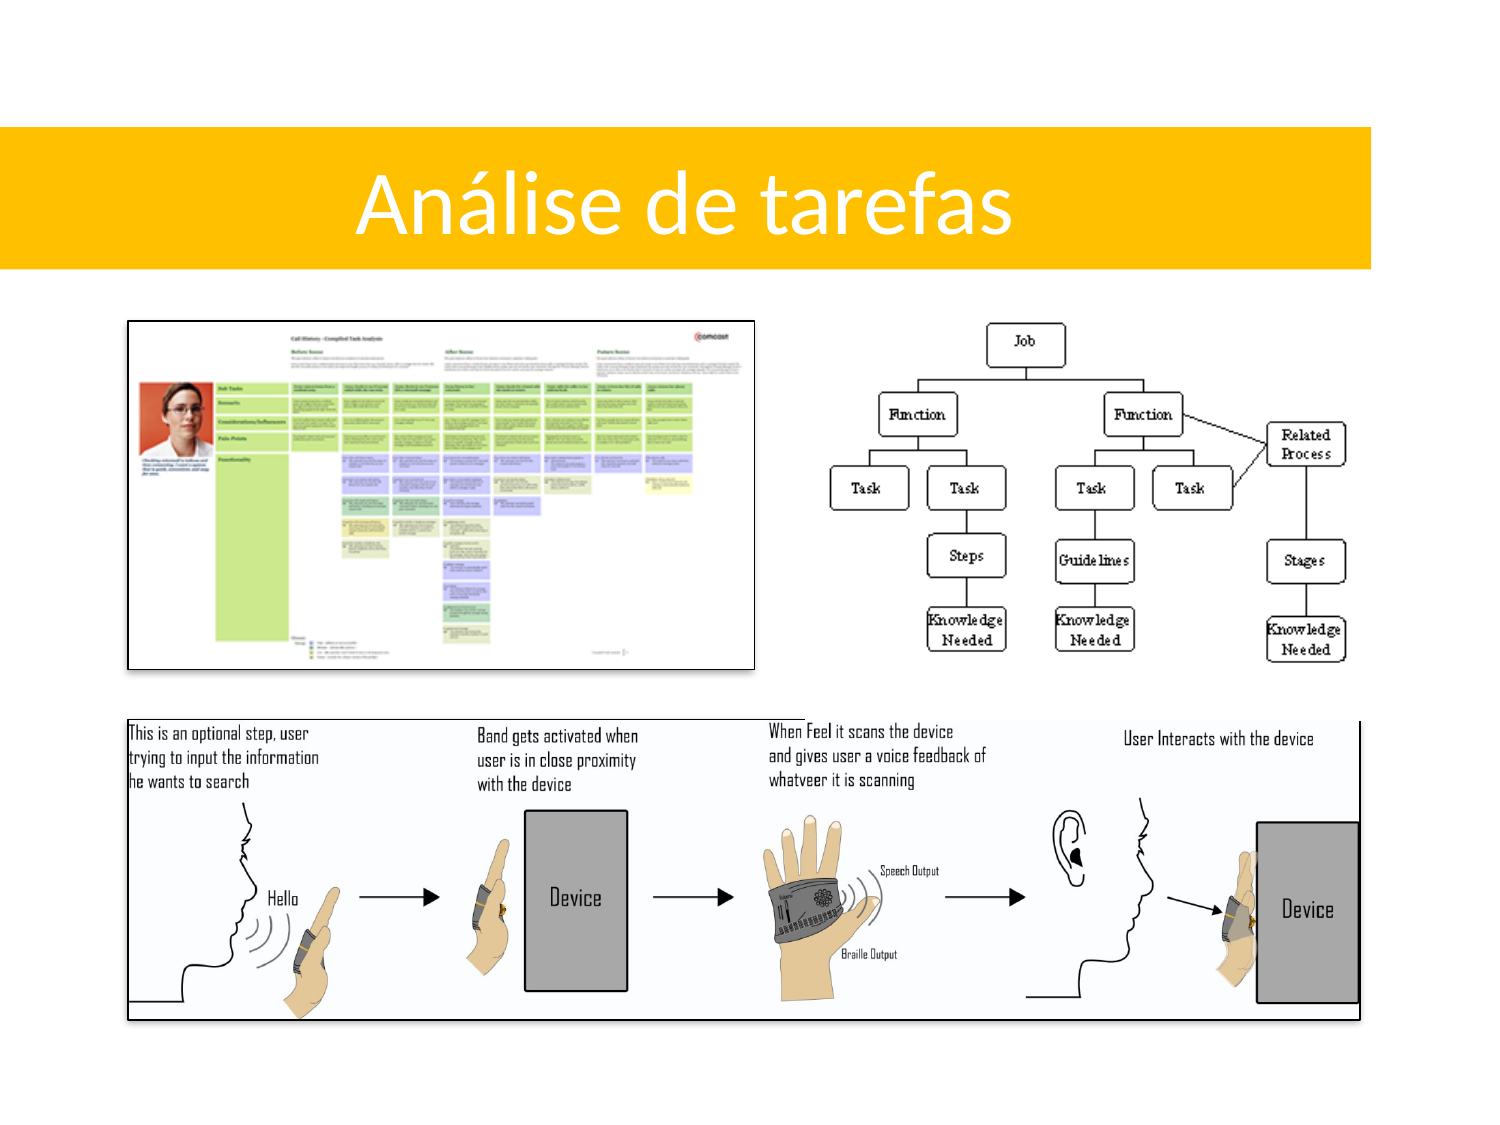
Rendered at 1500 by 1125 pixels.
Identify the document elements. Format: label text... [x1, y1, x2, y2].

picture [128, 279, 1395, 1020]
title Análise de tarefas [0, 127, 1372, 270]
picture [128, 321, 755, 670]
